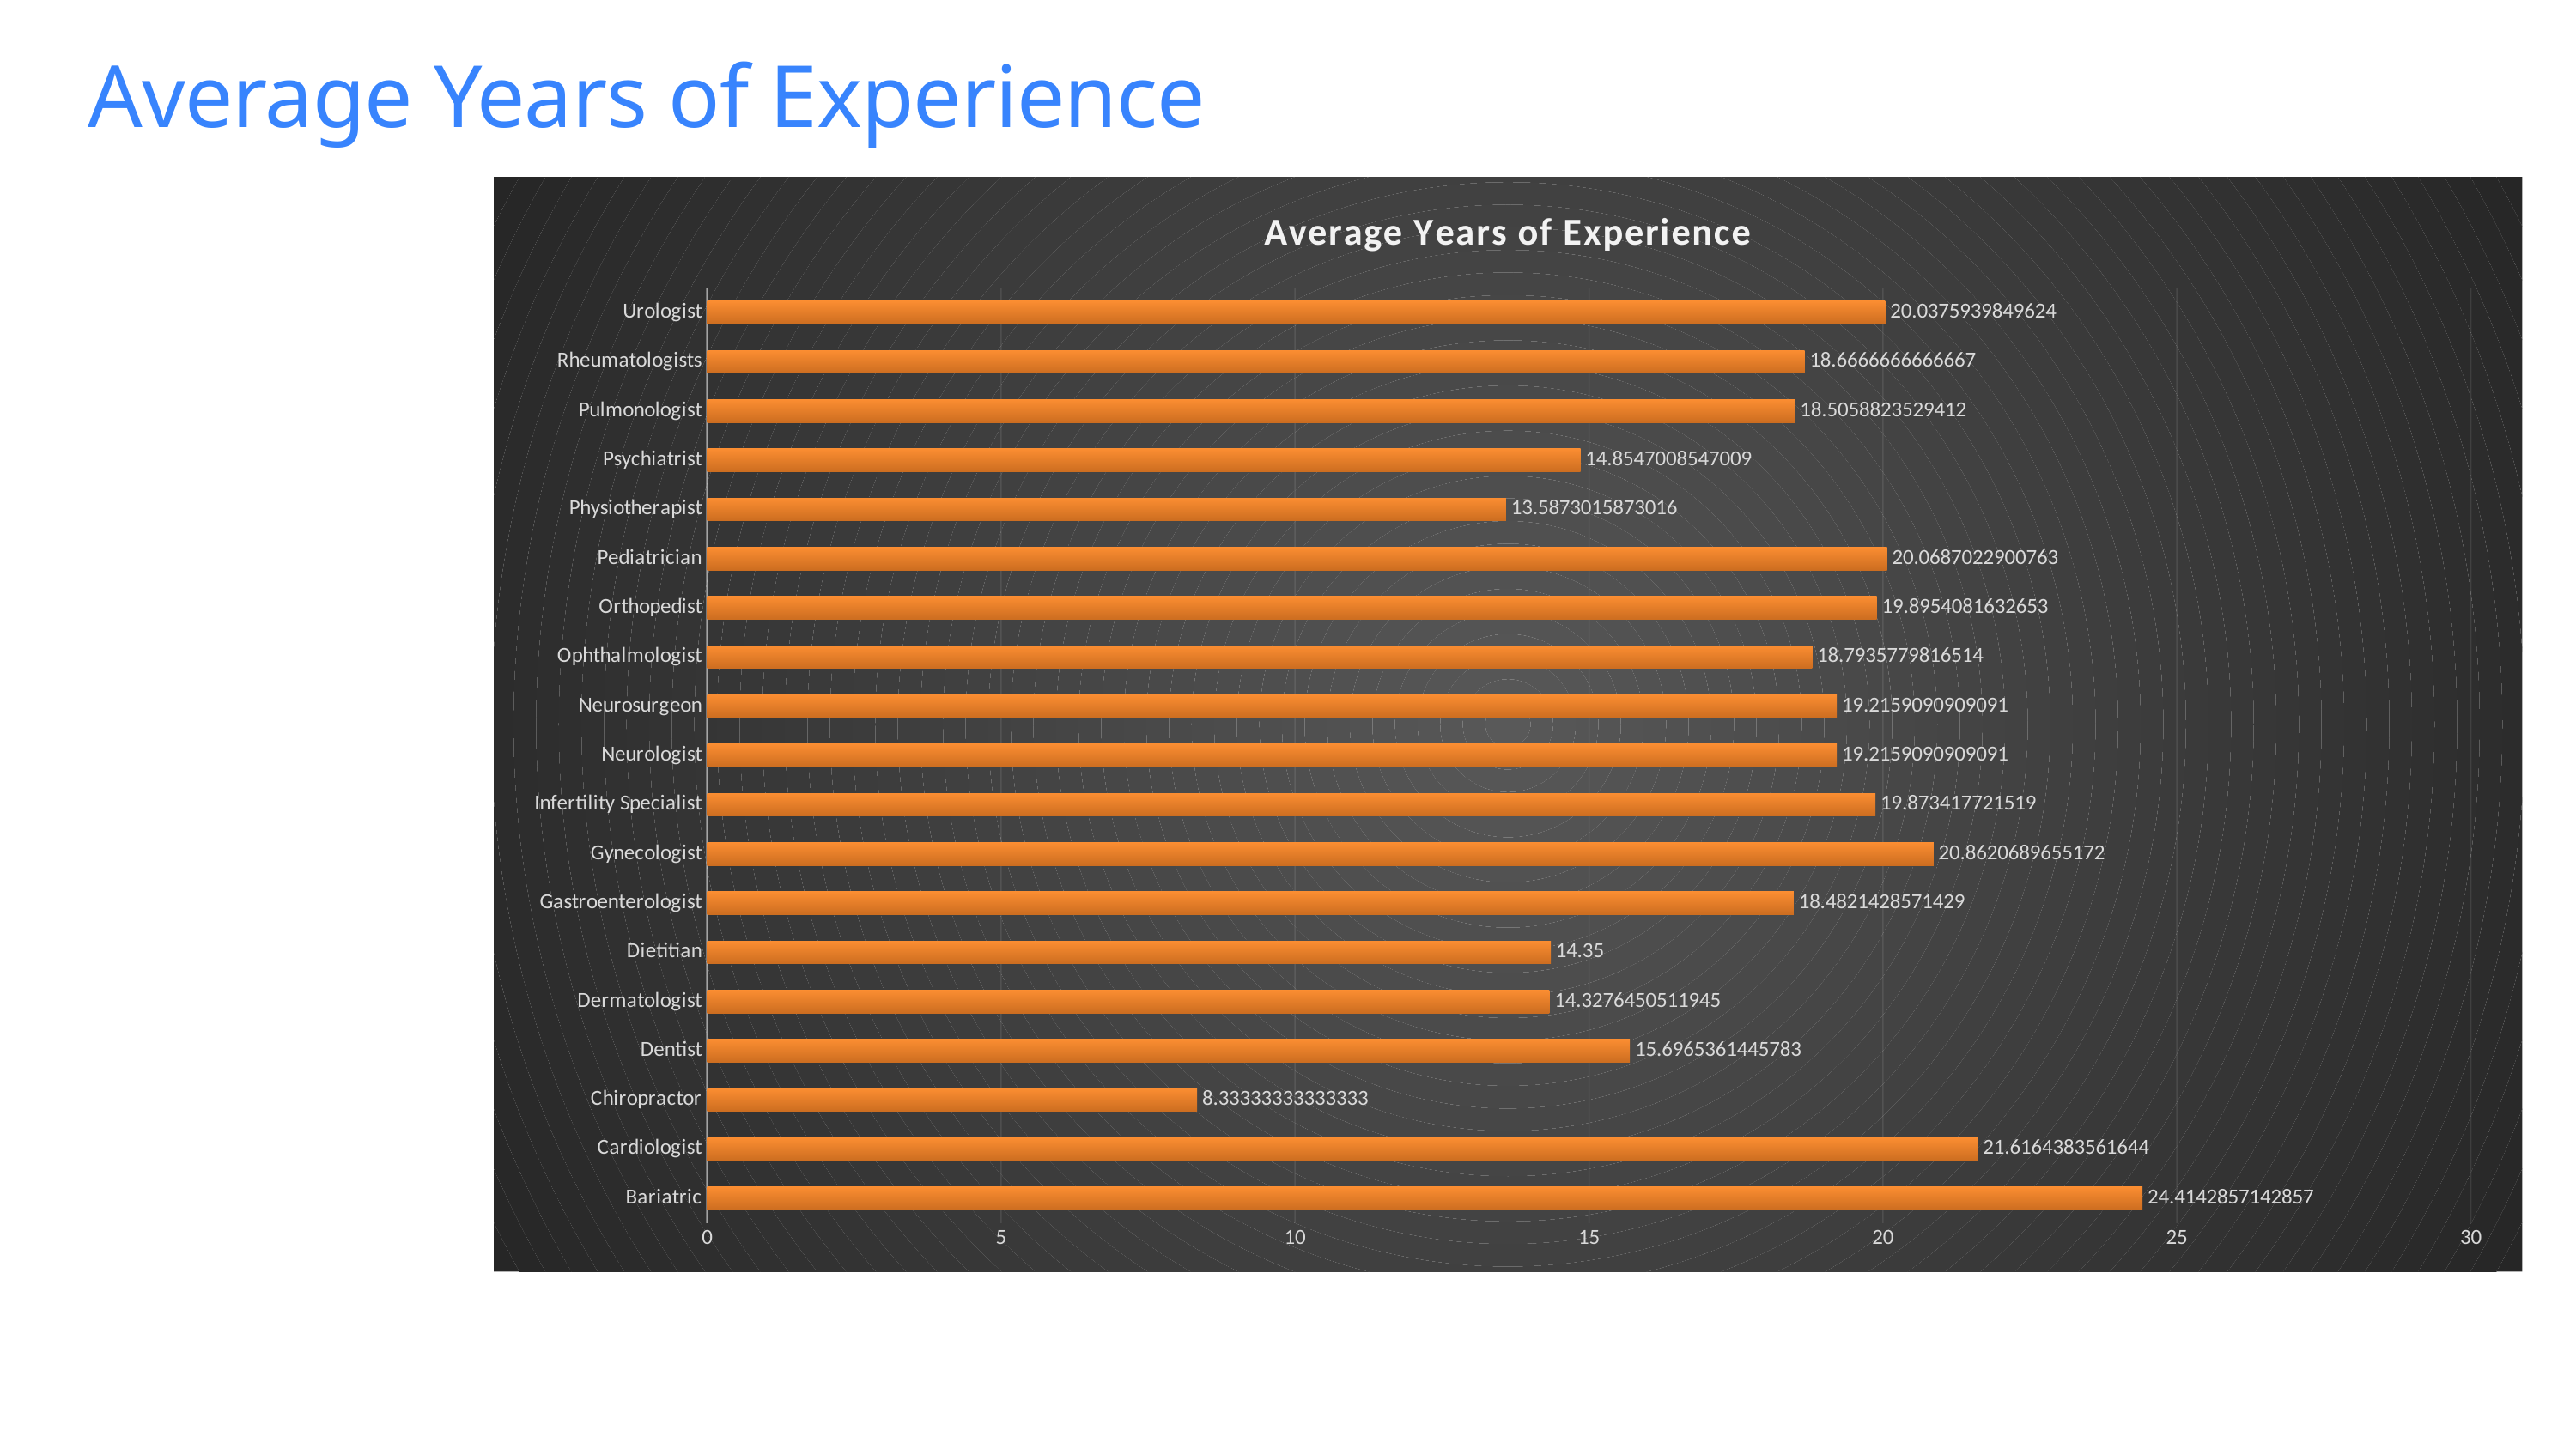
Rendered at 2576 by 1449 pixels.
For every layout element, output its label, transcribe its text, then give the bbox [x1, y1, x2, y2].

chart [493, 176, 2523, 1272]
text_box Average Years of Experience [75, 47, 1224, 151]
